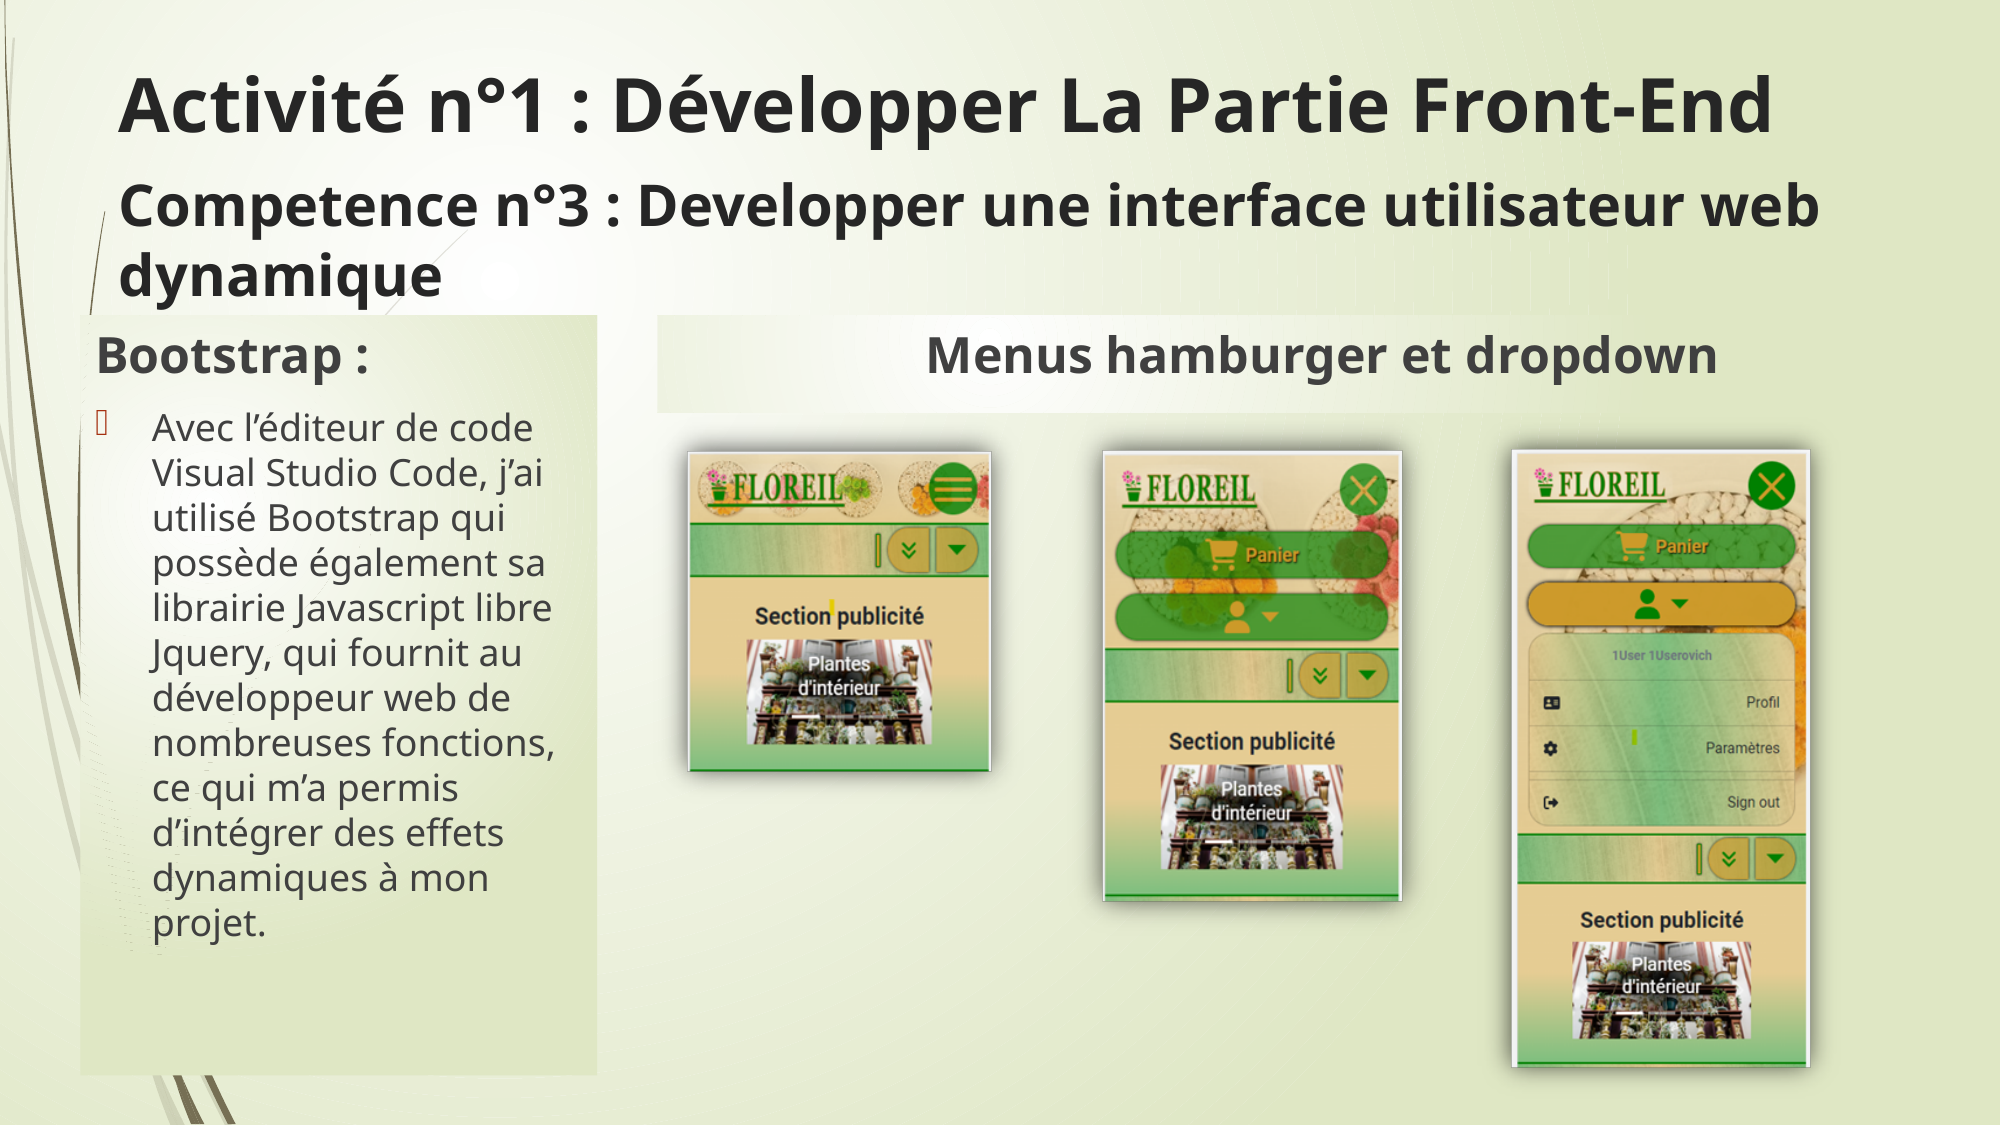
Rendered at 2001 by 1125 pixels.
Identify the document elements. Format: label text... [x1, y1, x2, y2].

picture [648, 412, 1031, 811]
text_box Menus hamburger et dropdown [657, 315, 1988, 413]
text_box Competence n°3 : Developper une interface utilisateur web dynamique [103, 161, 1896, 316]
title Activité n°1 : Développer La Partie Front-End [103, 49, 1896, 161]
picture [1061, 409, 1444, 943]
list Bootstrap : Avec l’éditeur de code Visual Studio Code, j’ai utilisé Bootstrap qui possède également sa librairie Javascript libre Jquery, qui fournit au développeur web de nombreuses fonctions, ce qui m’a permis d’intégrer des effets dynamiques à mon projet. [80, 315, 598, 1076]
picture [1474, 412, 1848, 1106]
